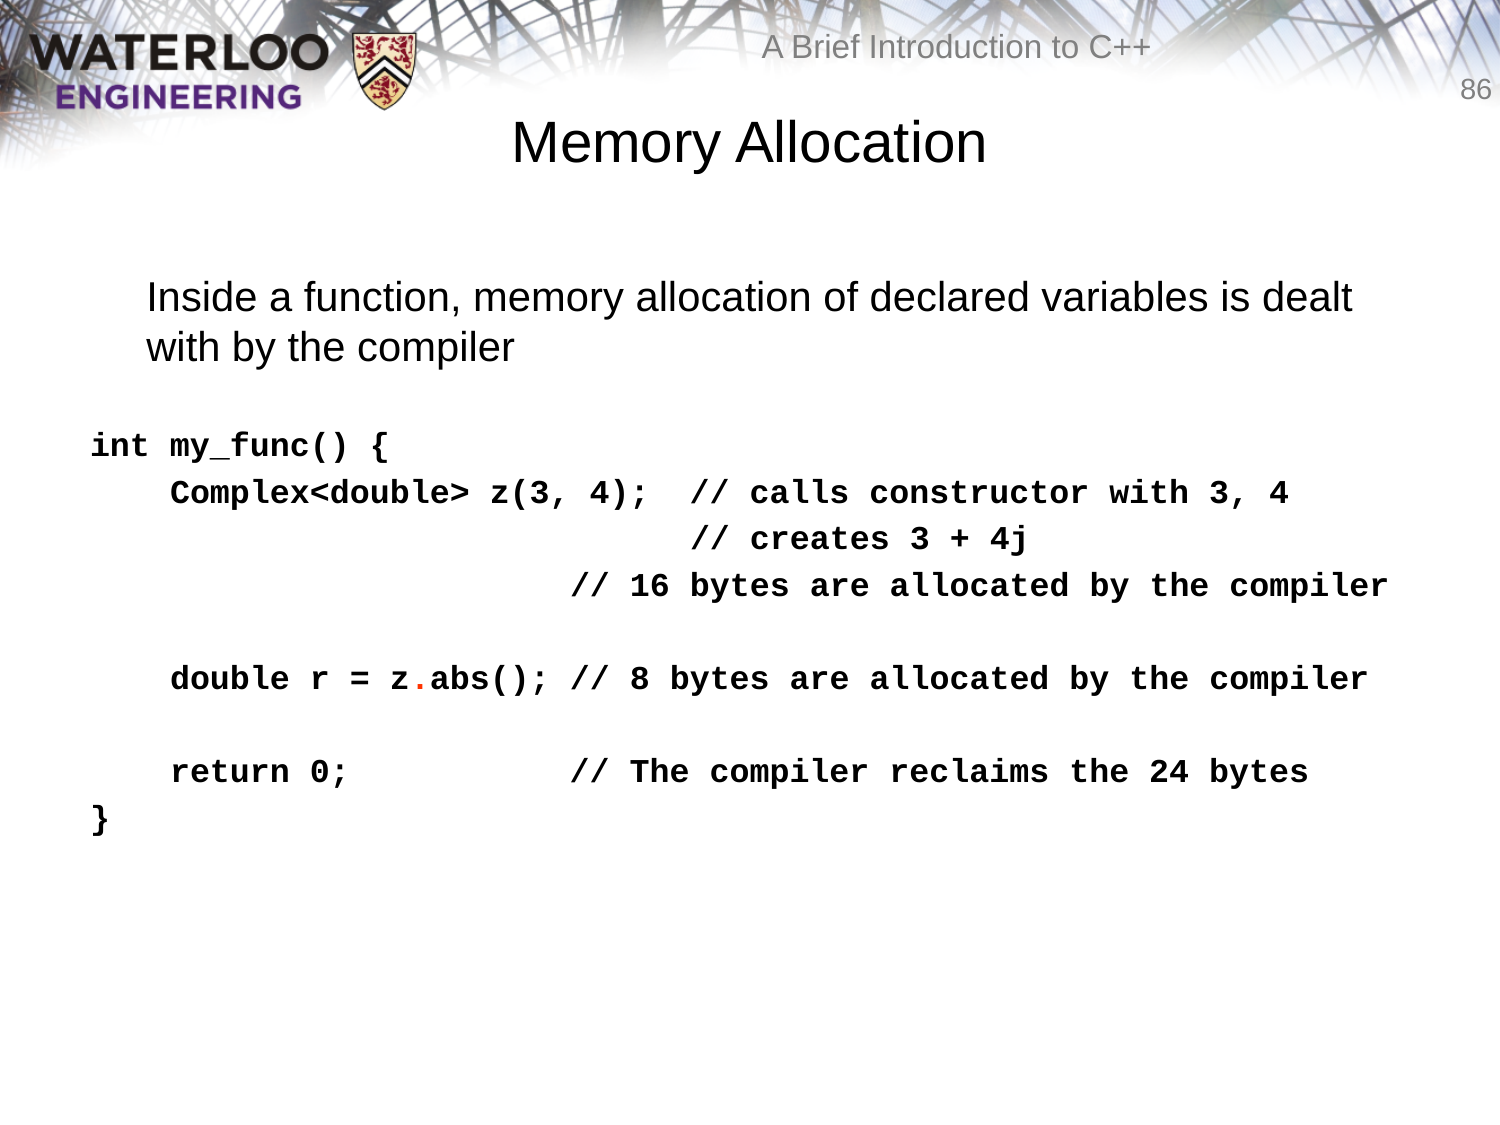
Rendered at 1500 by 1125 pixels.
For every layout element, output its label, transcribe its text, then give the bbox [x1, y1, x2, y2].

title Memory Allocation [74, 44, 1426, 233]
list Inside a function, memory allocation of declared variables is dealt with by the compiler int my_func() { Complex<double> z(3, 4); // calls constructor with 3, 4 // creates 3 + 4j // 16 bytes are allocated by the compiler double r = z.abs(); // 8 bytes are allocated by the compiler return 0; // The compiler reclaims the 24 bytes } [74, 262, 1426, 1006]
picture [0, 0, 1500, 1125]
